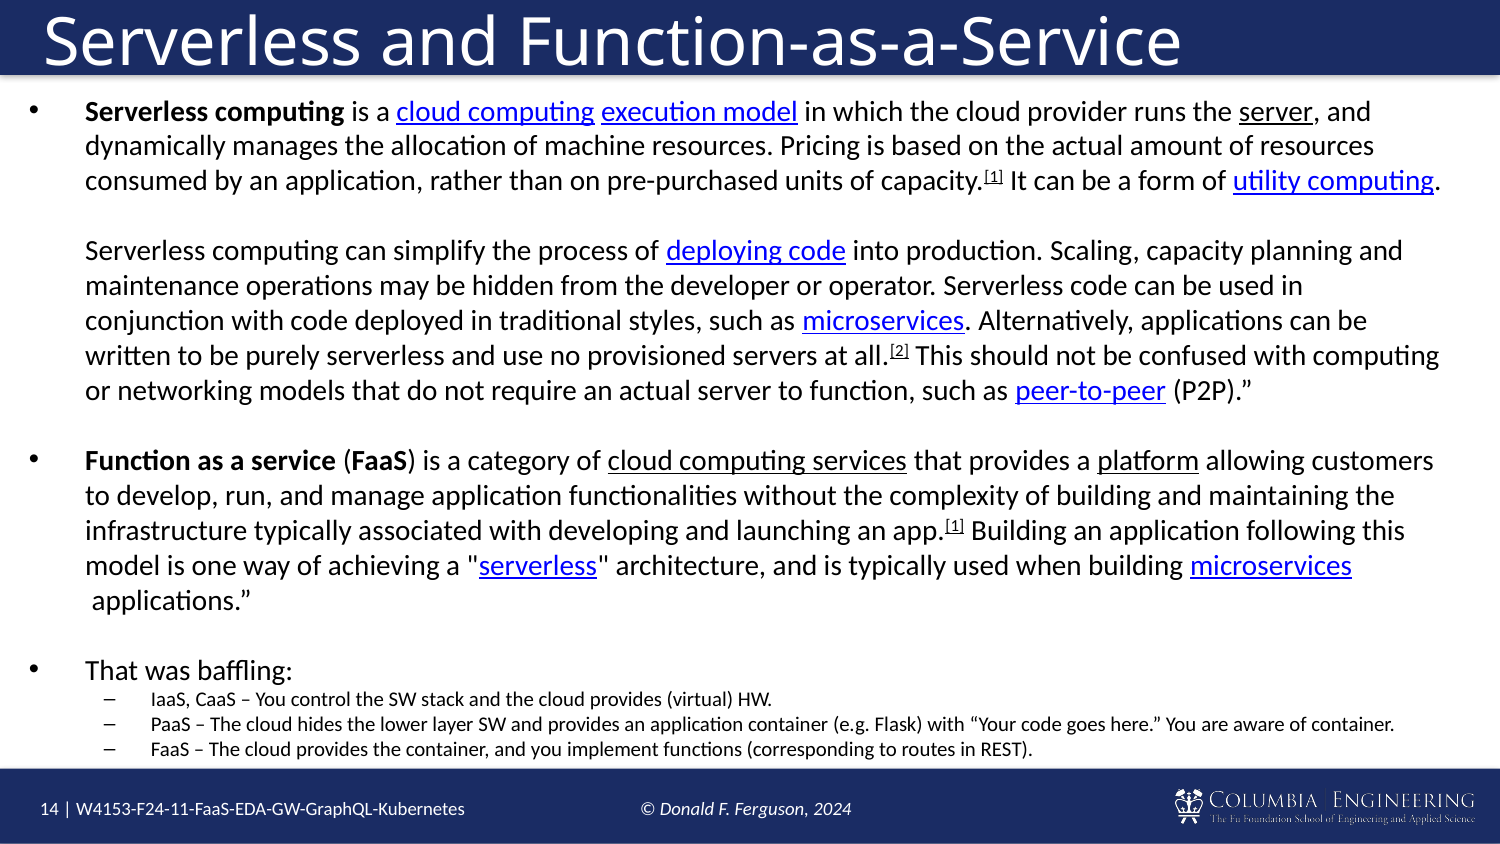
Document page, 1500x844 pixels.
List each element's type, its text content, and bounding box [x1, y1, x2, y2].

list Serverless computing is a cloud computing execution model in which the cloud provider runs the server, and dynamically manages the allocation of machine resources. Pricing is based on the actual amount of resources consumed by an application, rather than on pre-purchased units of capacity.[1] It can be a form of utility computing. Serverless computing can simplify the process of deploying code into production. Scaling, capacity planning and maintenance operations may be hidden from the developer or operator. Serverless code can be used in conjunction with code deployed in traditional styles, such as microservices. Alternatively, applications can be written to be purely serverless and use no provisioned servers at all.[2] This should not be confused with computing or networking models that do not require an actual server to function, such as peer-to-peer (P2P).” Function as a service (FaaS) is a category of cloud computing services that provides a platform allowing customers to develop, run, and manage application functionalities without the complexity of building and maintaining the infrastructure typically associated with developing and launching an app.[1] Building an application following this model is one way of achieving a "serverless" architecture, and is typically used when building microservices applications.” That was baffling: IaaS, CaaS – You control the SW stack and the cloud provides (virtual) HW. PaaS – The cloud hides the lower layer SW and provides an application container (e.g. Flask) with “Your code goes here.” You are aware of container. FaaS – The cloud provides the container, and you implement functions (corresponding to routes in REST). [14, 84, 1465, 747]
title Serverless and Function-as-a-Service [28, 0, 1450, 73]
